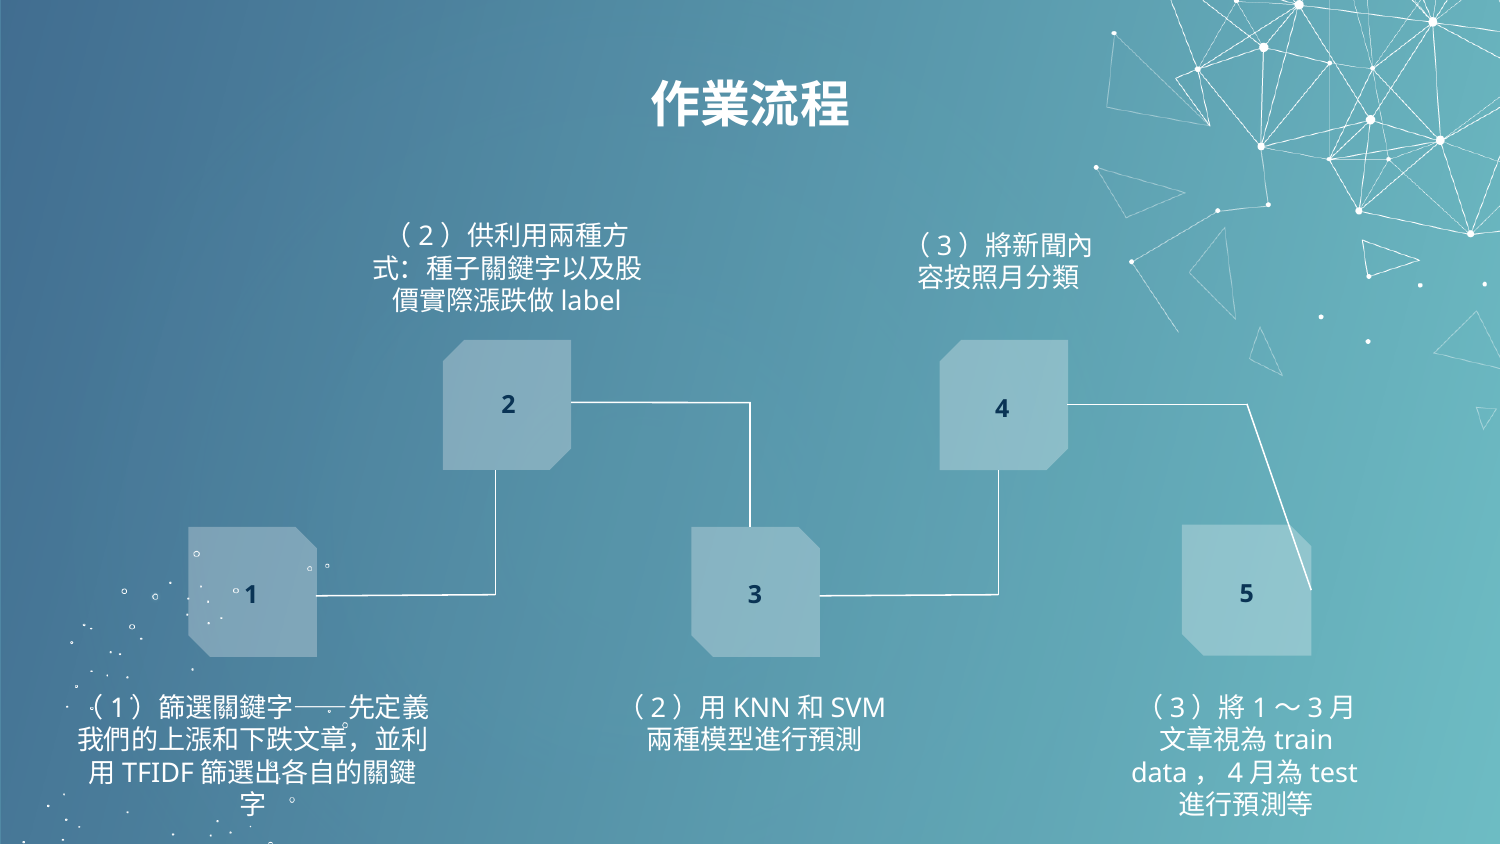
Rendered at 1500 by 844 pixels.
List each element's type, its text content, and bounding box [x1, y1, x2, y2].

text_box 4 [937, 374, 1067, 440]
text_box [939, 410, 1069, 471]
text_box [939, 339, 1069, 403]
text_box （3）將新聞內容按照月分類 [880, 213, 1118, 313]
text_box [691, 629, 820, 657]
text_box [188, 526, 317, 593]
text_box （2）用KNN和SVM兩種模型進行預測 [600, 675, 910, 775]
text_box 5 [1181, 562, 1312, 627]
text_box [1181, 524, 1312, 562]
text_box 3 [690, 563, 820, 629]
text_box [691, 526, 820, 563]
text_box [442, 339, 572, 470]
text_box （2）供利用兩種方式：種子關鍵字以及股價實際漲跌做label [352, 203, 662, 303]
title 作業流程 [322, 57, 1178, 214]
text_box 2 [443, 373, 573, 439]
text_box [1181, 627, 1312, 656]
text_box （1）篩選關鍵字——先定義我們的上漲和下跌文章，並利用TFIDF篩選出各自的關鍵字 [60, 675, 445, 775]
text_box [188, 604, 317, 657]
text_box （3）將1～3月文章視為train data，4月為test進行預測等 [1115, 675, 1378, 775]
text_box 1 [186, 563, 316, 629]
picture [0, 0, 1500, 844]
